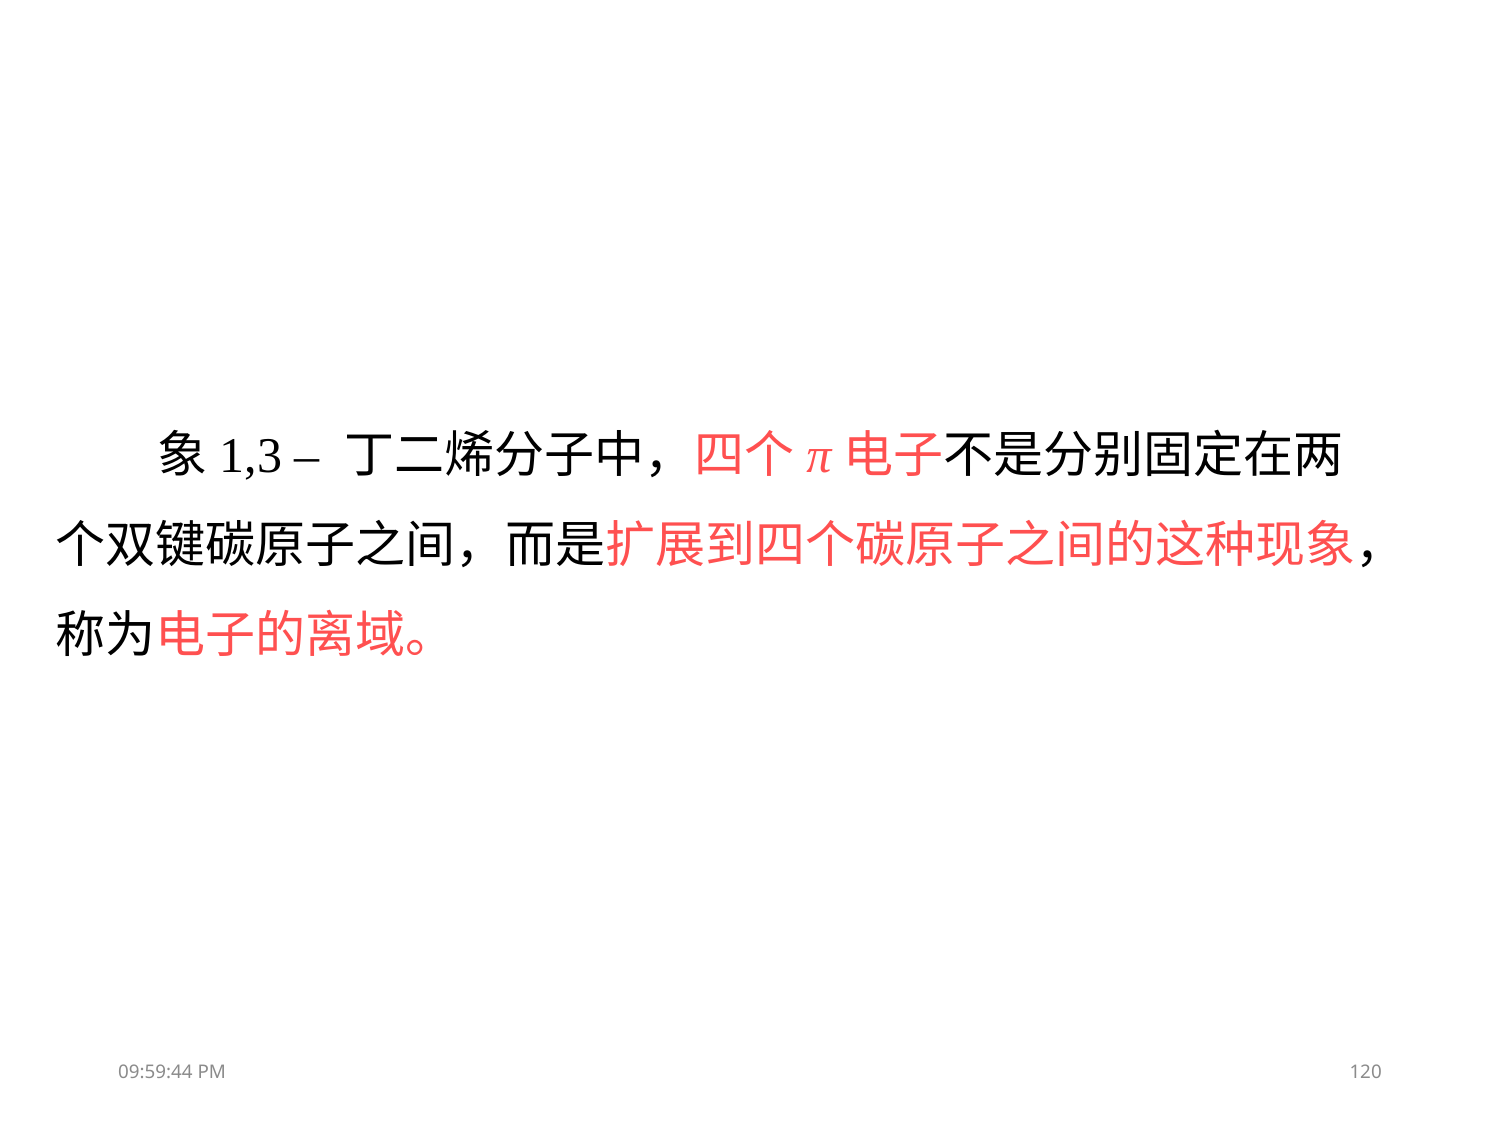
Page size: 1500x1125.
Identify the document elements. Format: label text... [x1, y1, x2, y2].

slide_number 120 [1059, 1042, 1397, 1103]
text_box 象1,3 – 丁二烯分子中，四个π电子不是分别固定在两个双键碳原子之间，而是扩展到四个碳原子之间的这种现象，称为电子的离域。 [41, 385, 1376, 671]
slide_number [103, 1042, 441, 1103]
